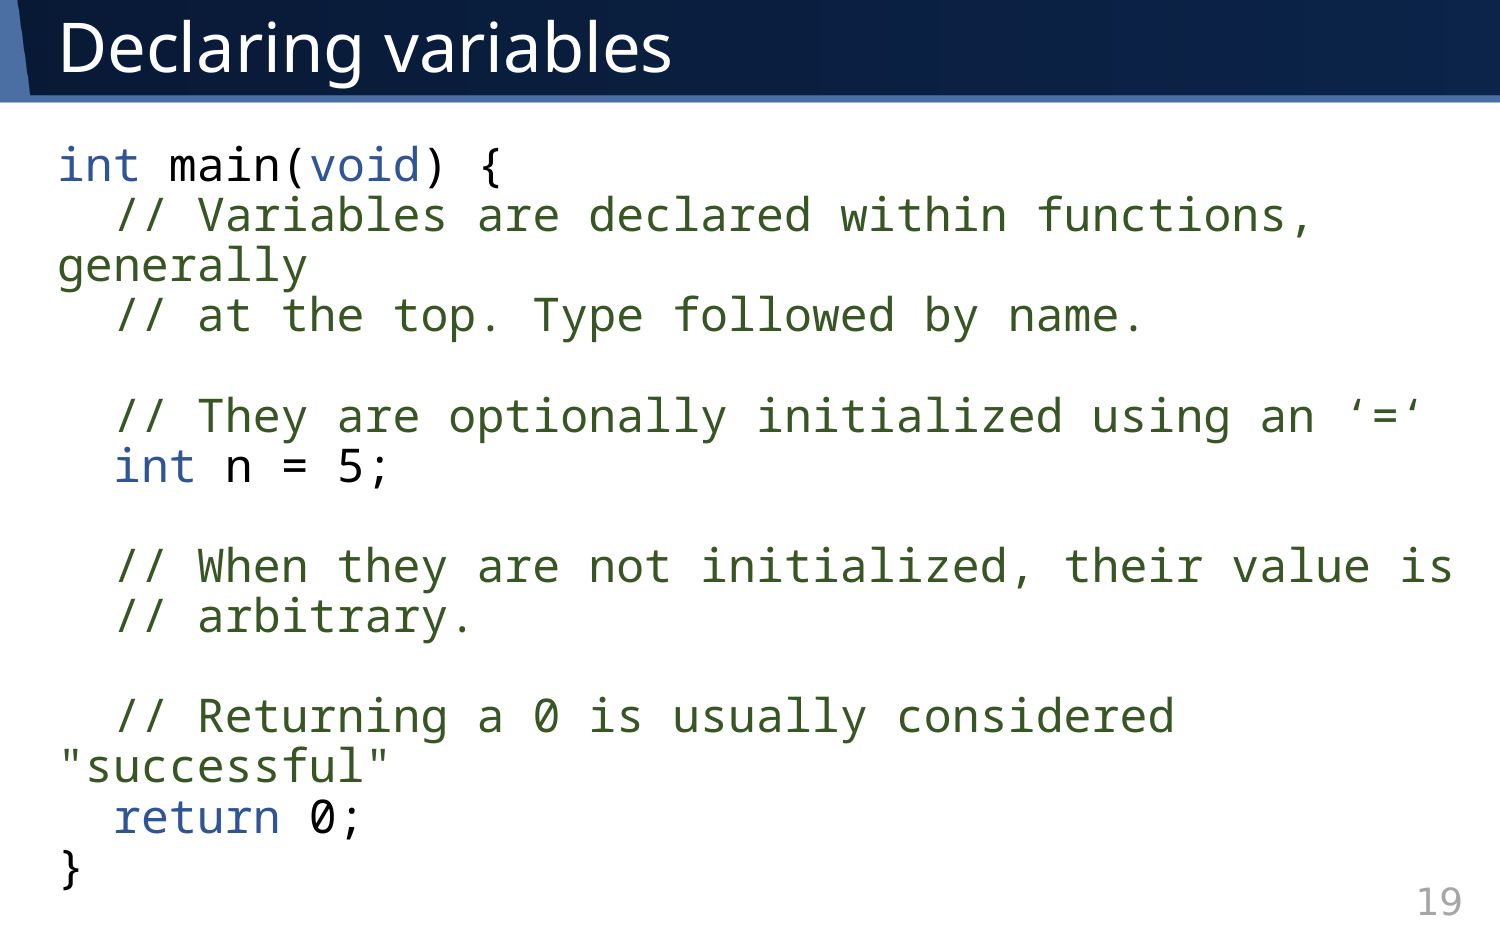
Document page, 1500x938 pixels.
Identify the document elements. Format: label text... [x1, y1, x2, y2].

picture [0, 0, 1500, 938]
title Declaring variables [42, 3, 1500, 97]
list int main(void) { // Variables are declared within functions, generally // at the top. Type followed by name. // They are optionally initialized using an ‘=‘ int n = 5; // When they are not initialized, their value is // arbitrary. // Returning a 0 is usually considered "successful" return 0; } [42, 133, 1479, 926]
